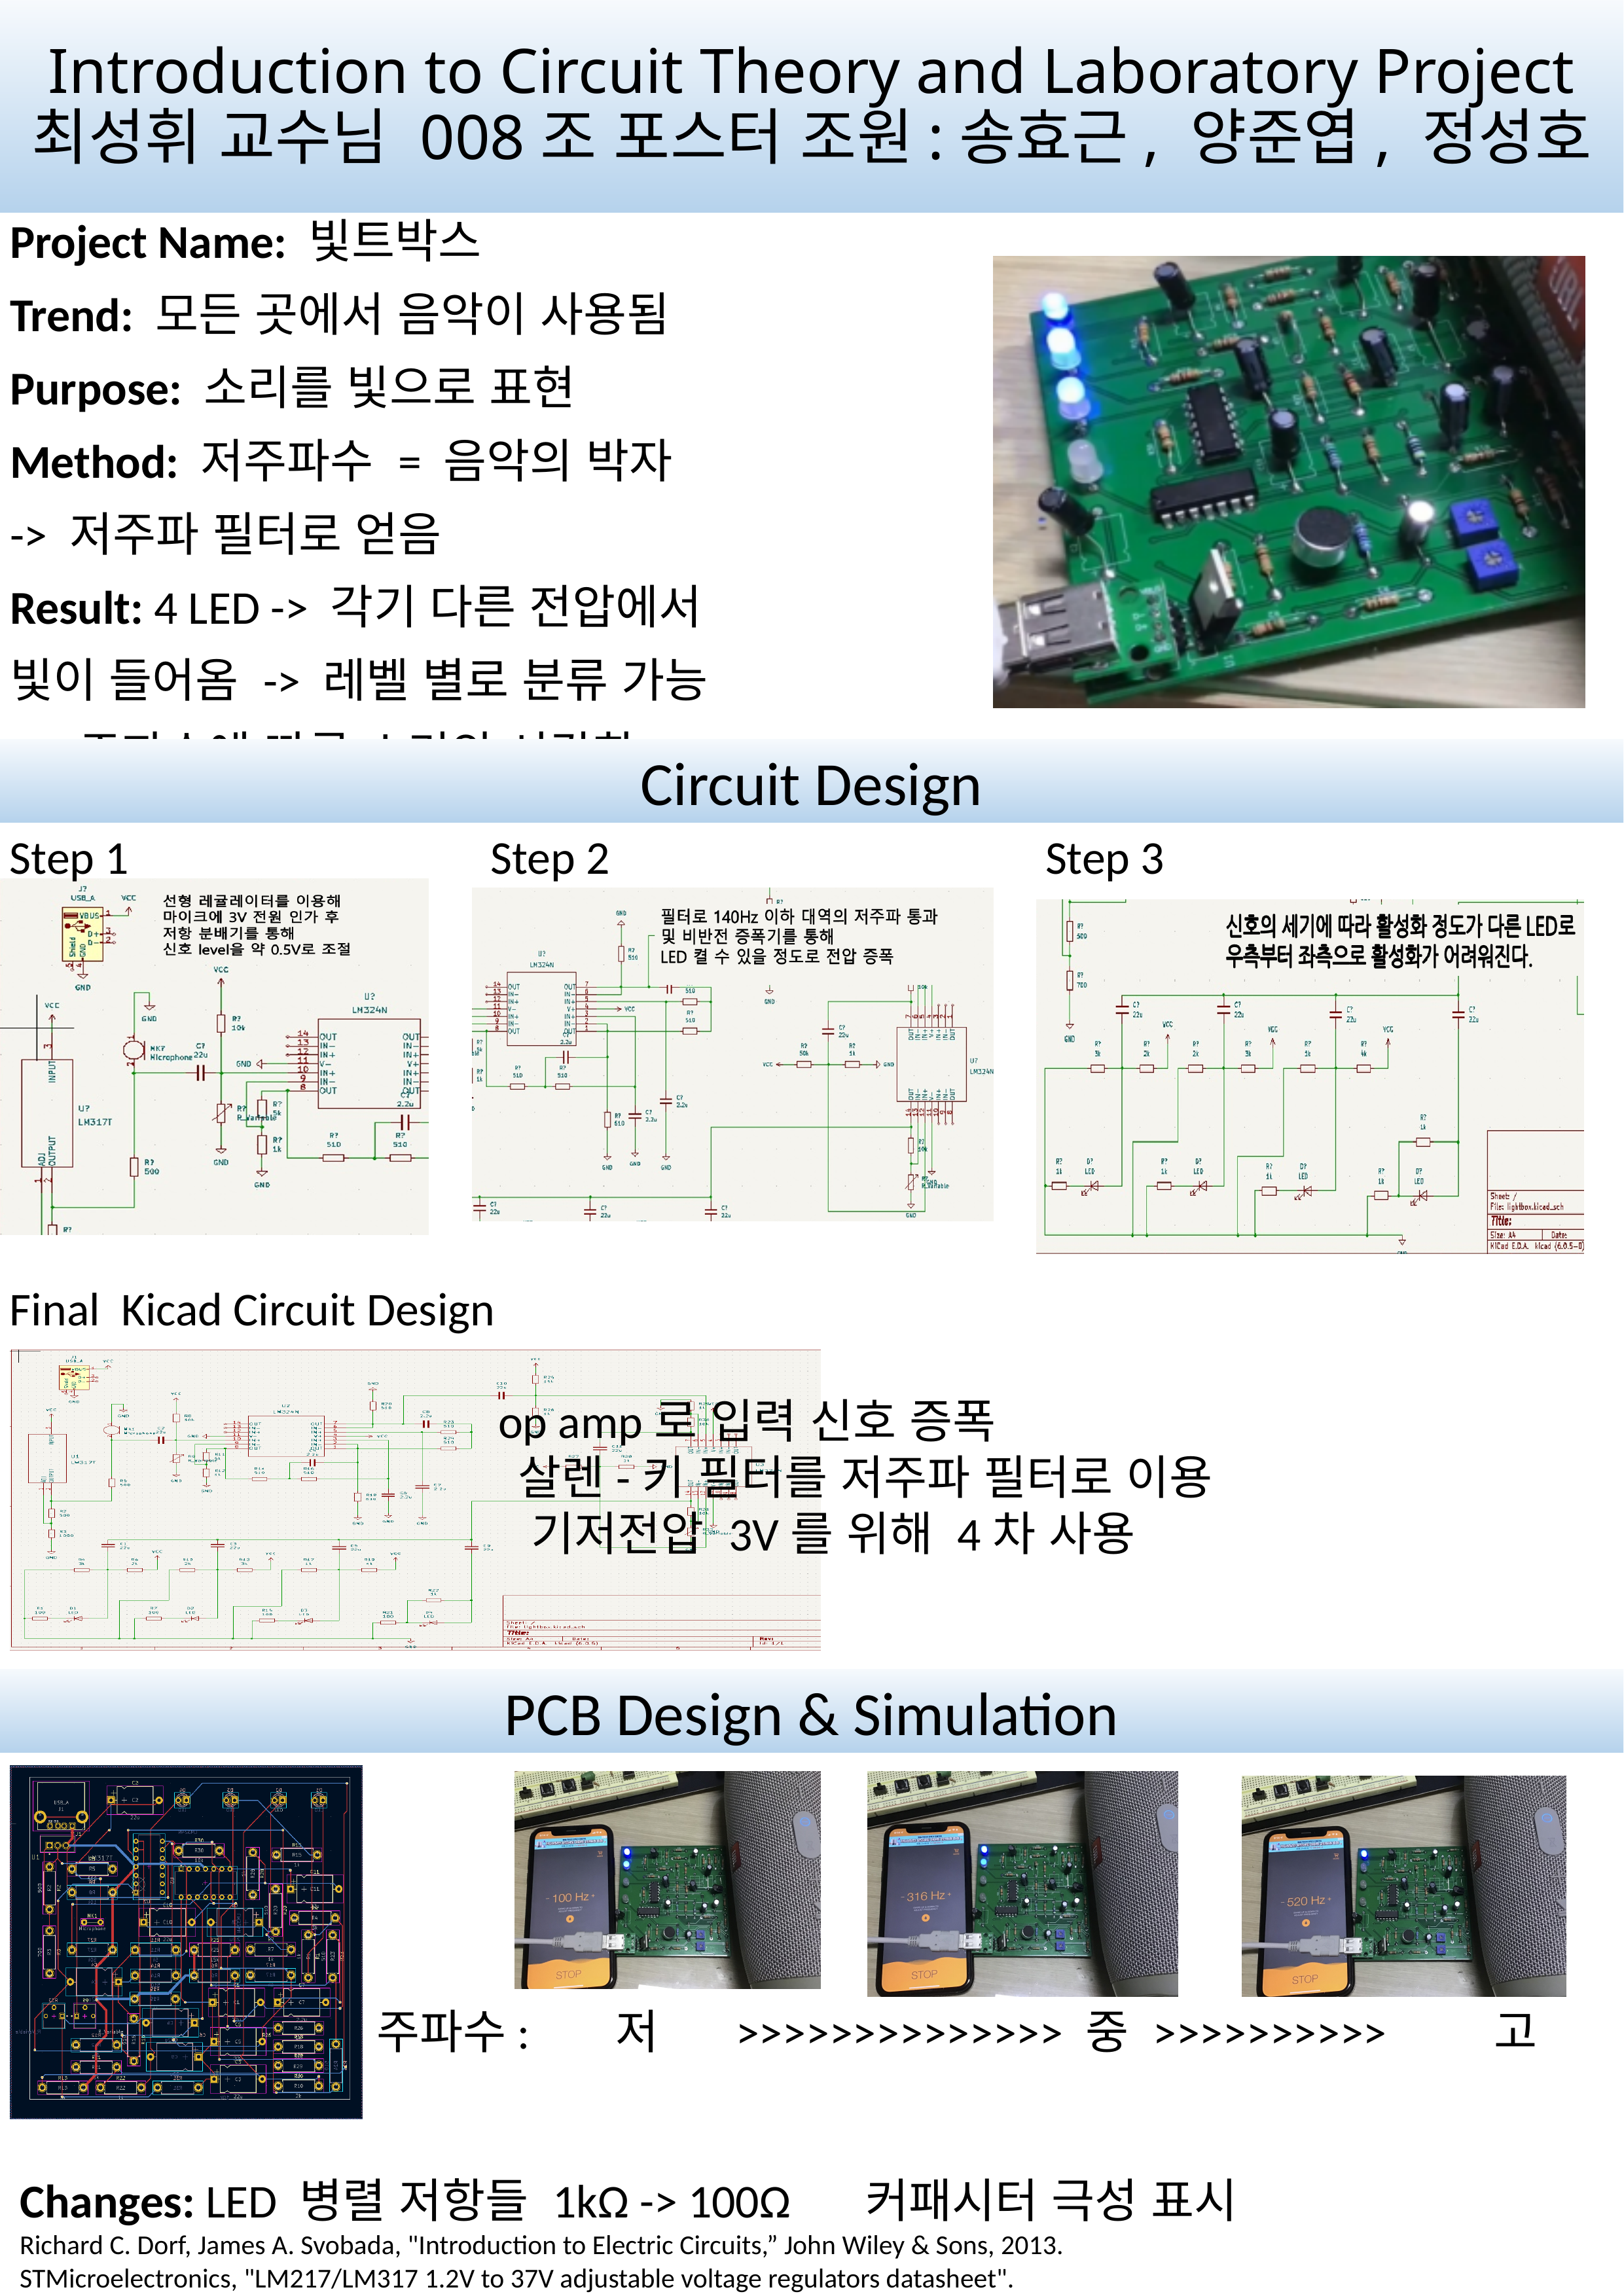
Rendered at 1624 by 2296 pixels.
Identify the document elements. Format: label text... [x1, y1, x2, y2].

picture [1036, 899, 1584, 1254]
text_box 주파수: 저 >>>>>>>>>>>>>> 중 >>>>>>>>>> 고 Changes: LED 병렬 저항들 1kΩ -> 100Ω 커패시터 극성 표시 Richard C. Dorf, James A. Svobada, "Introduction to Electric Circuits,” John Wiley & Sons, 2013. STMicroelectronics, "LM217/LM317 1.2V to 37V adjustable voltage regulators datasheet". TI, “LM324N 4-Channel industry standard operational amplifier datasheet”. [10, 1997, 1585, 2296]
text_box Circuit Design [0, 739, 1624, 821]
picture [0, 878, 429, 1235]
text_box Step 1 Step 2 Step 3 Final Kicad Circuit Design op amp로 입력 신호 증폭 살렌-키 필터를 저주파 필터로 이용 기저전압 3V를 위해 4차 사용 [0, 821, 1624, 1566]
title Introduction to Circuit Theory and Laboratory Project 최성휘 교수님 008조 포스터 조원:송효근, 양준엽, 정성호 [0, 0, 1624, 212]
text_box PCB Design & Simulation [0, 1669, 1624, 1753]
picture [10, 1765, 363, 2119]
picture [1242, 1776, 1566, 1998]
picture [514, 1771, 821, 1989]
picture [472, 888, 994, 1221]
list Project Name: 빛트박스 Trend: 모든 곳에서 음악이 사용됨 Purpose: 소리를 빛으로 표현 Method: 저주파수 = 음악의 박자 -> 저주파 필터로 얻음 Result: 4 LED -> 각기 다른 전압에서 빛이 들어옴 -> 레벨 별로 분류 가능 => 주파수에 따른 소리의 시각화 [0, 212, 1624, 739]
picture [10, 1350, 821, 1651]
picture [993, 256, 1585, 708]
picture [867, 1771, 1178, 1998]
